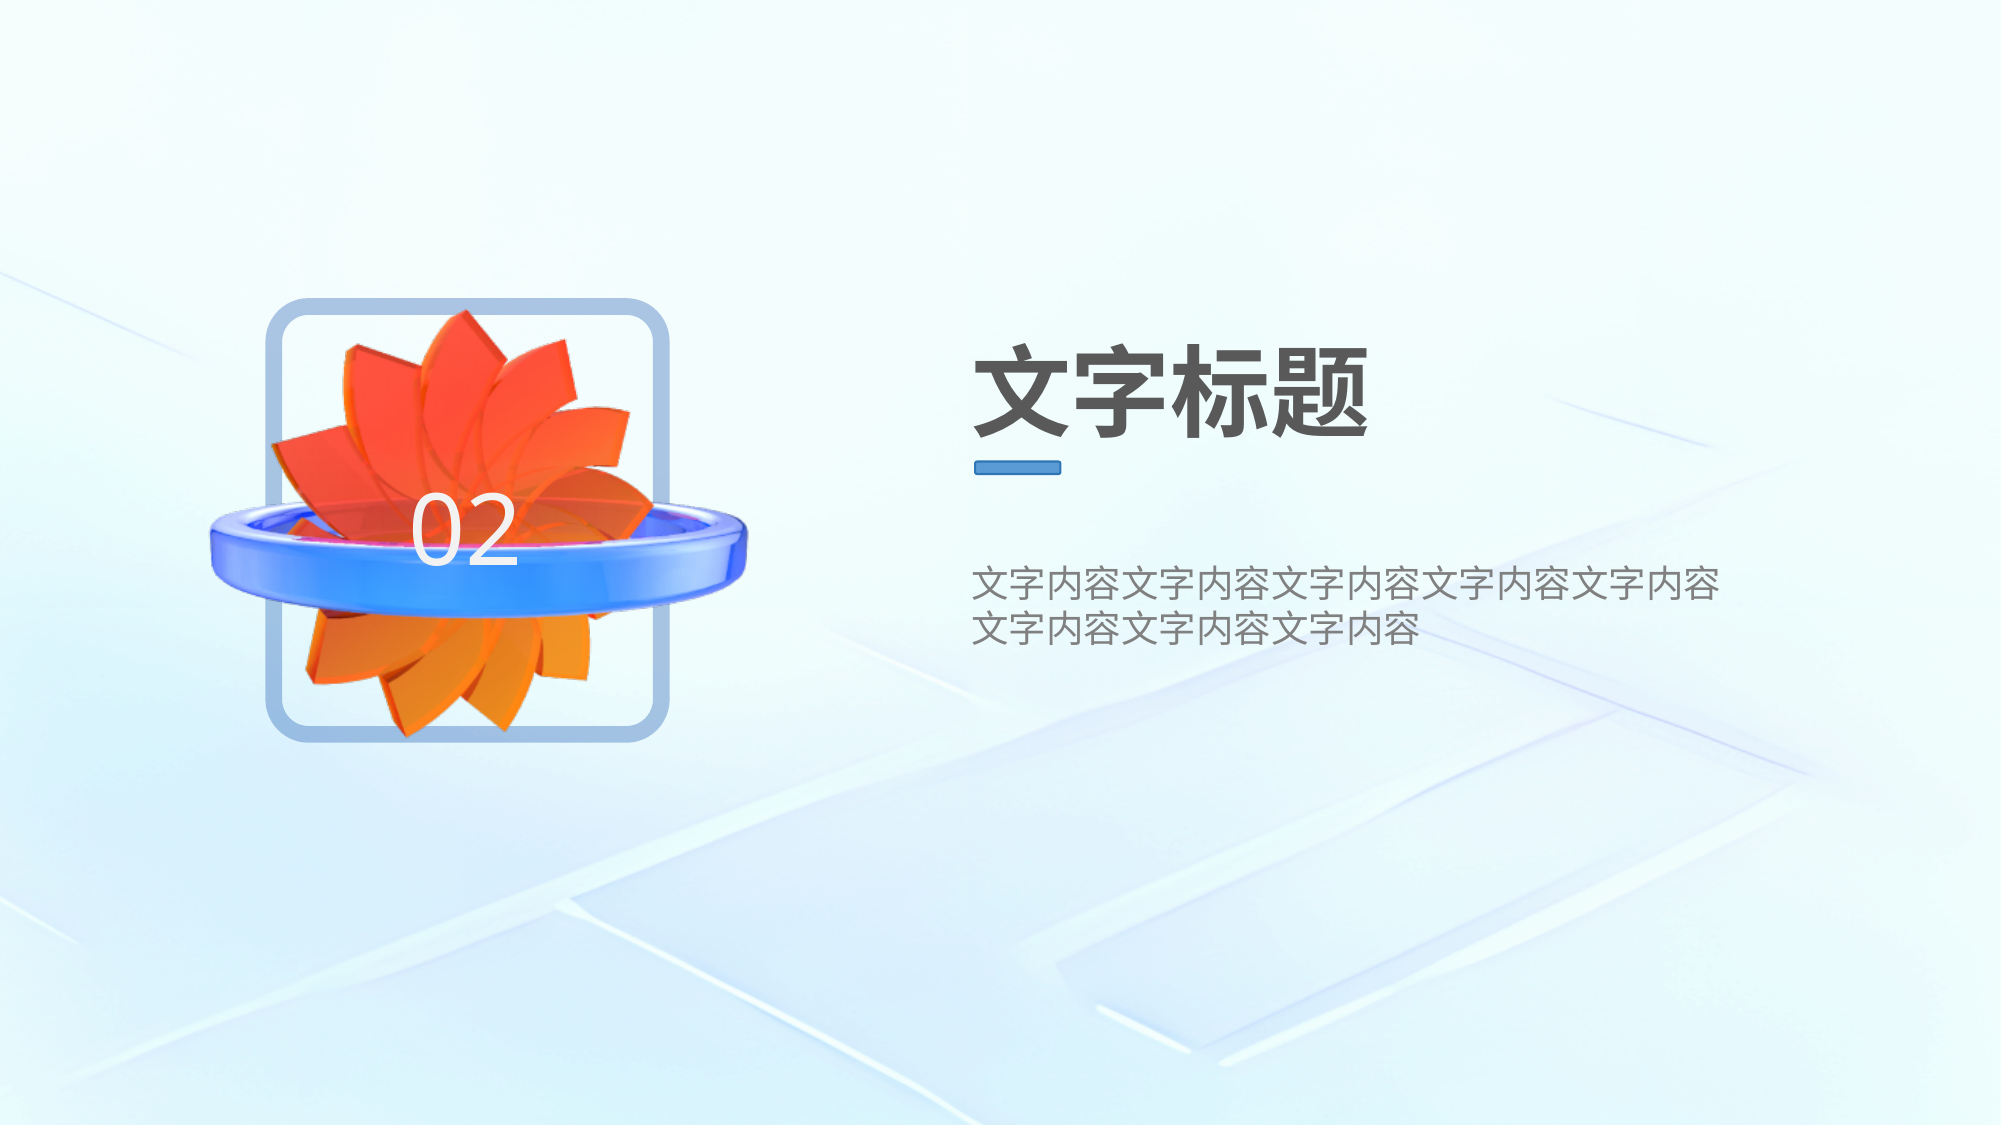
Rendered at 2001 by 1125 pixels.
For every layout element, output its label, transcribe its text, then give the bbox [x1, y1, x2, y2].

text_box 02 [393, 457, 546, 593]
text_box 文字标题 [956, 321, 1623, 457]
text_box 文字内容文字内容文字内容文字内容文字内容文字内容文字内容文字内容 [956, 552, 1762, 661]
text_box [974, 460, 1062, 476]
picture [172, 240, 773, 841]
